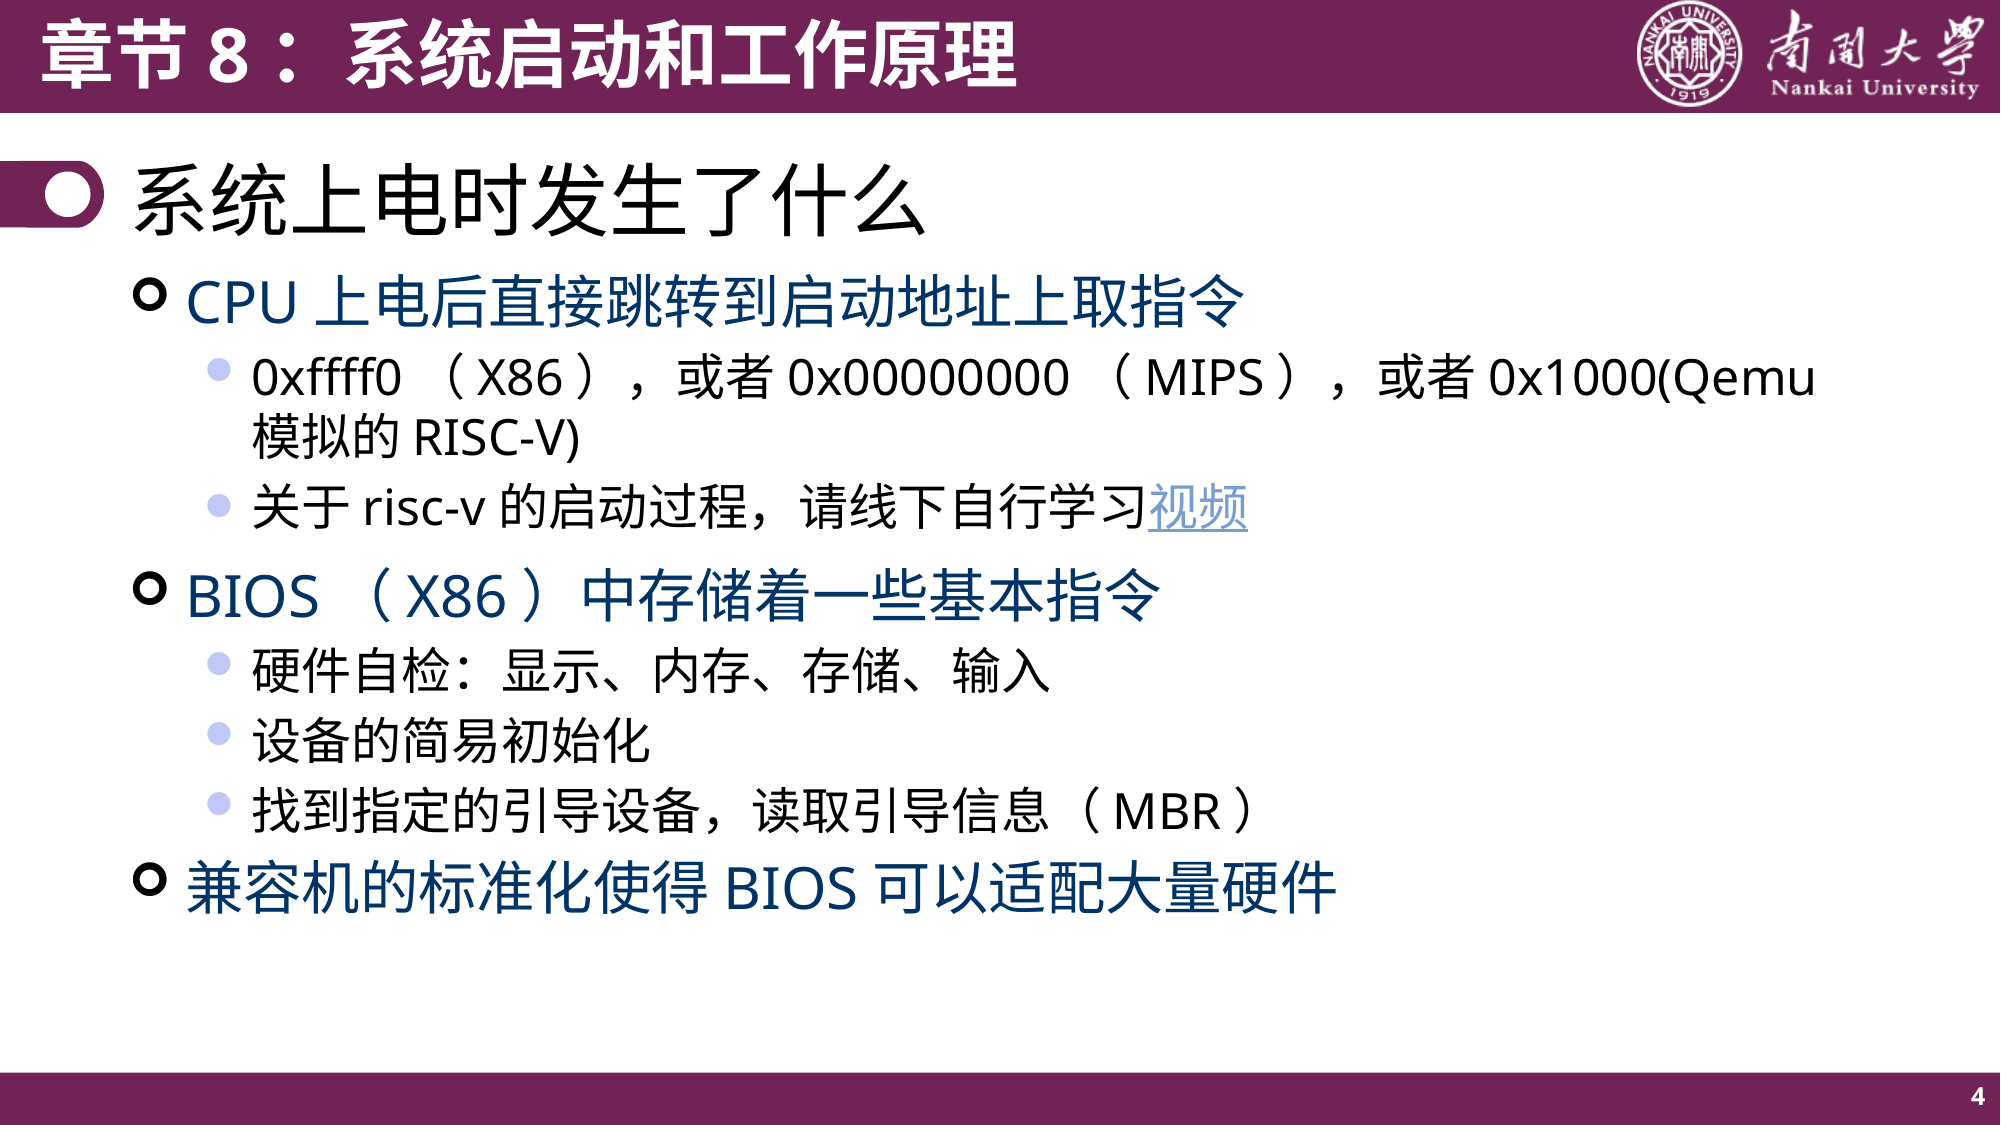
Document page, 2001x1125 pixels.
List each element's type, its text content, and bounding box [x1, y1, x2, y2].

title 系统上电时发生了什么 [114, 143, 1886, 255]
slide_number 4 [1550, 1070, 2000, 1125]
picture [1637, 0, 2001, 110]
list CPU上电后直接跳转到启动地址上取指令 0xffff0（X86），或者0x00000000（MIPS），或者0x1000(Qemu模拟的RISC-V) 关于risc-v的启动过程，请线下自行学习视频 BIOS（X86）中存储着一些基本指令 硬件自检：显示、内存、存储、输入 设备的简易初始化 找到指定的引导设备，读取引导信息（MBR） 兼容机的标准化使得BIOS可以适配大量硬件 [114, 257, 1886, 972]
